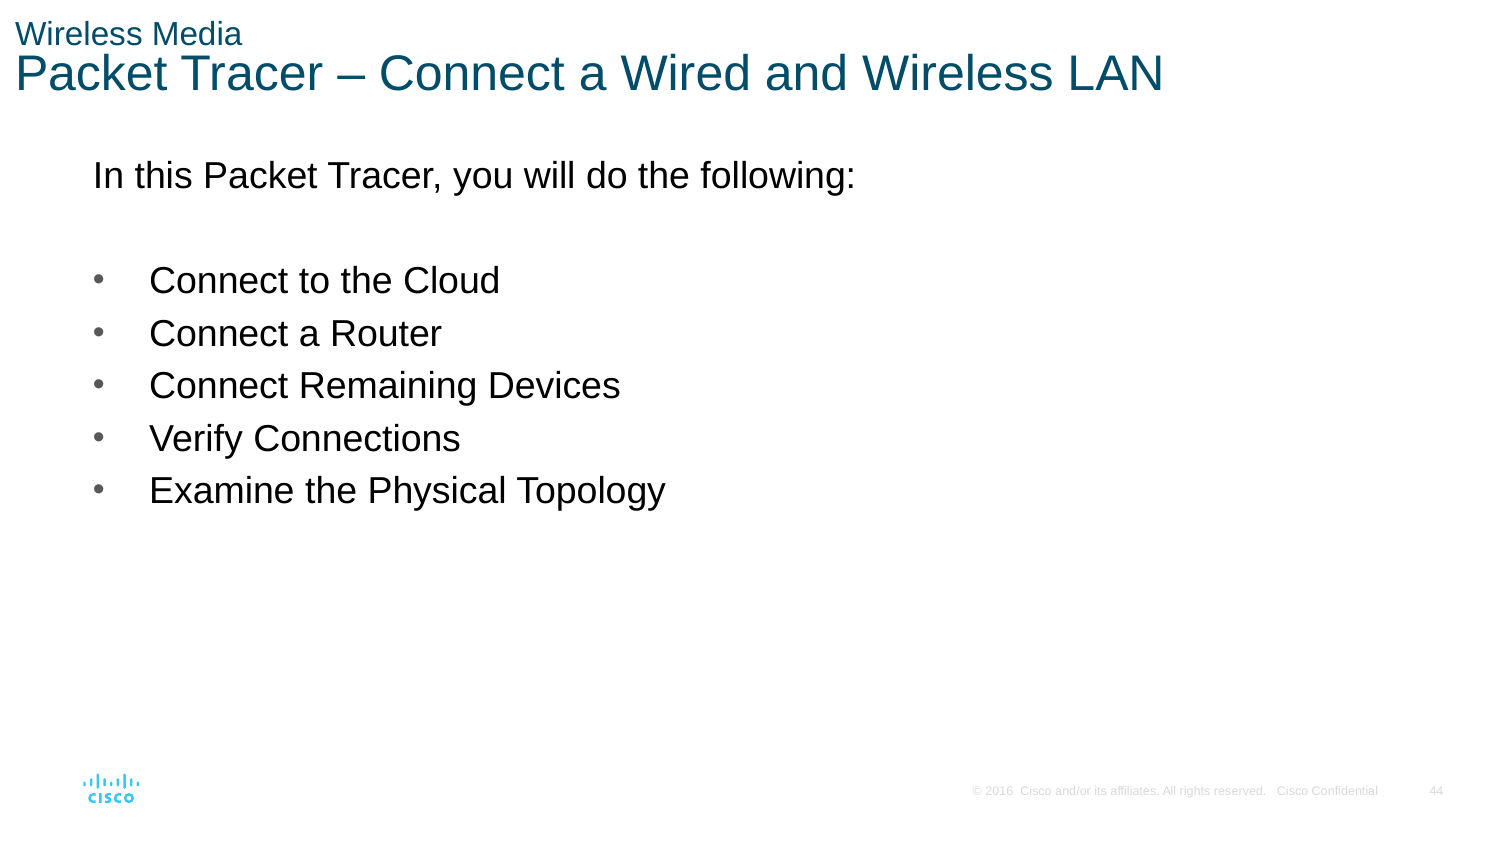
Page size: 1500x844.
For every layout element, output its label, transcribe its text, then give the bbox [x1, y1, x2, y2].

list In this Packet Tracer, you will do the following: Connect to the Cloud Connect a Router Connect Remaining Devices Verify Connections Examine the Physical Topology [77, 143, 1437, 726]
title Wireless Media Packet Tracer – Connect a Wired and Wireless LAN [0, 0, 1369, 121]
